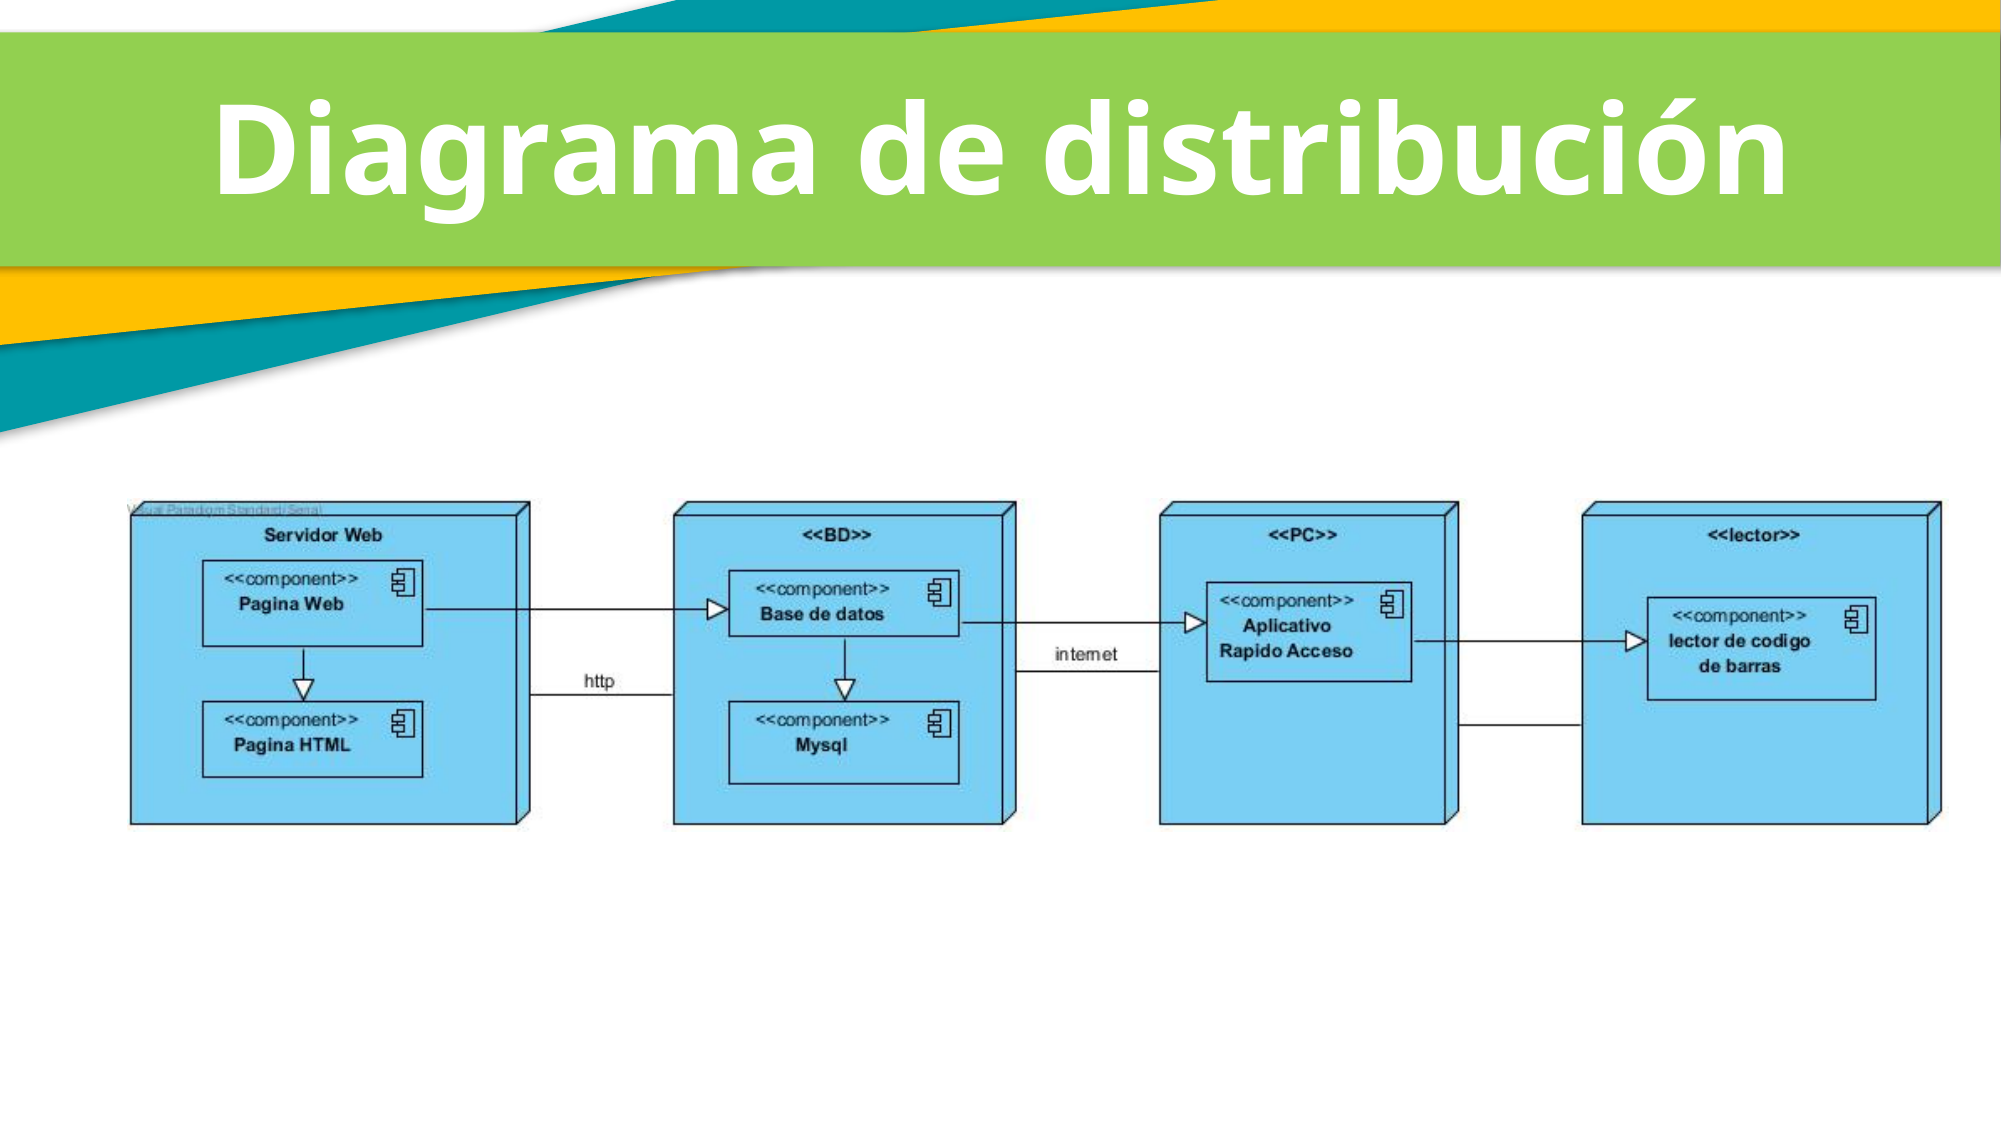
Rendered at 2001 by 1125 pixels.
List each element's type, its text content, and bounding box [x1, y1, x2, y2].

text_box Diagrama de distribución [1, 39, 2000, 249]
picture [127, 497, 1949, 832]
